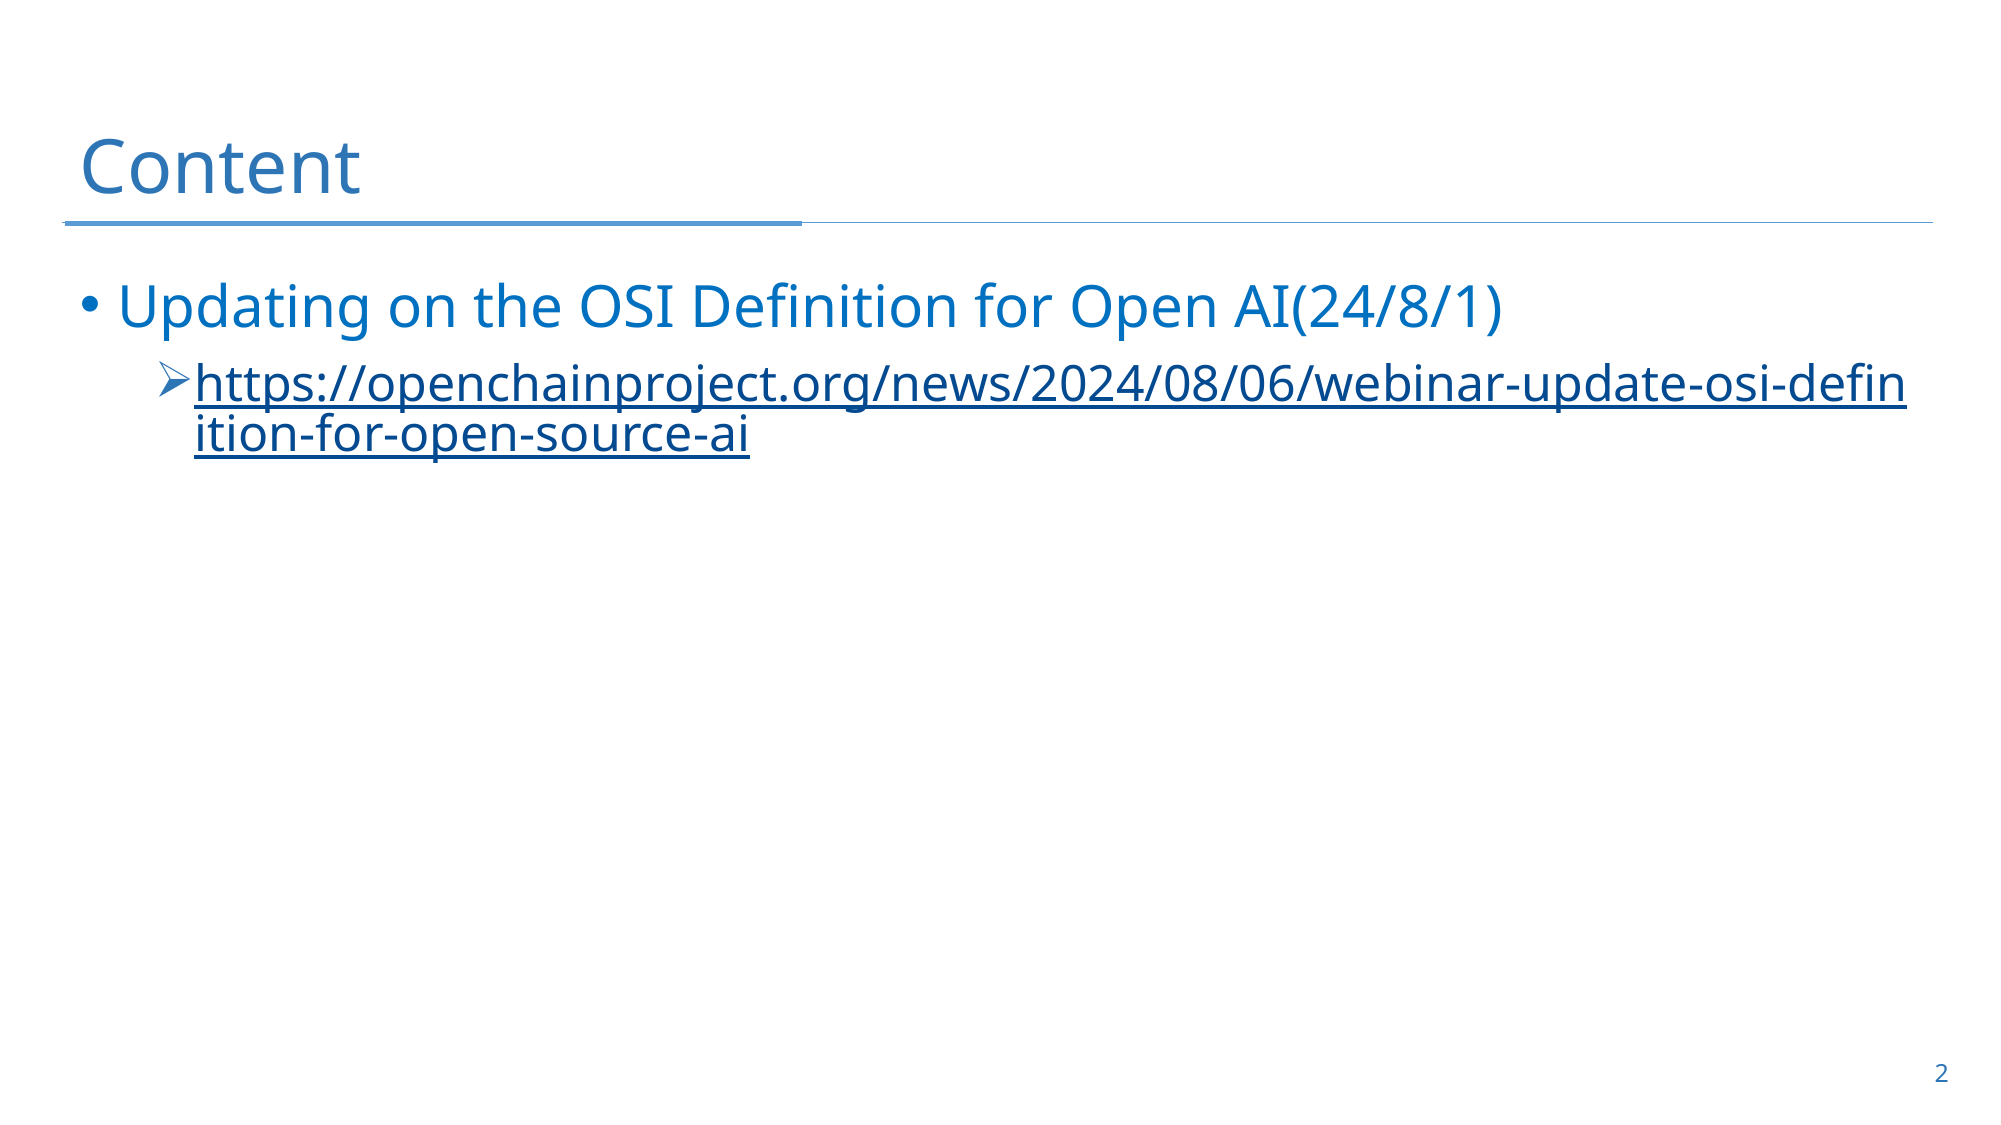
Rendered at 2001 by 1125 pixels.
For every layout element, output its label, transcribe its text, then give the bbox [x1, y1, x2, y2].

title Content [64, 111, 1934, 228]
list Updating on the OSI Definition for Open AI(24/8/1) https://openchainproject.org/news/2024/08/06/webinar-update-osi-definition-for-open-source-ai [64, 261, 1934, 1014]
